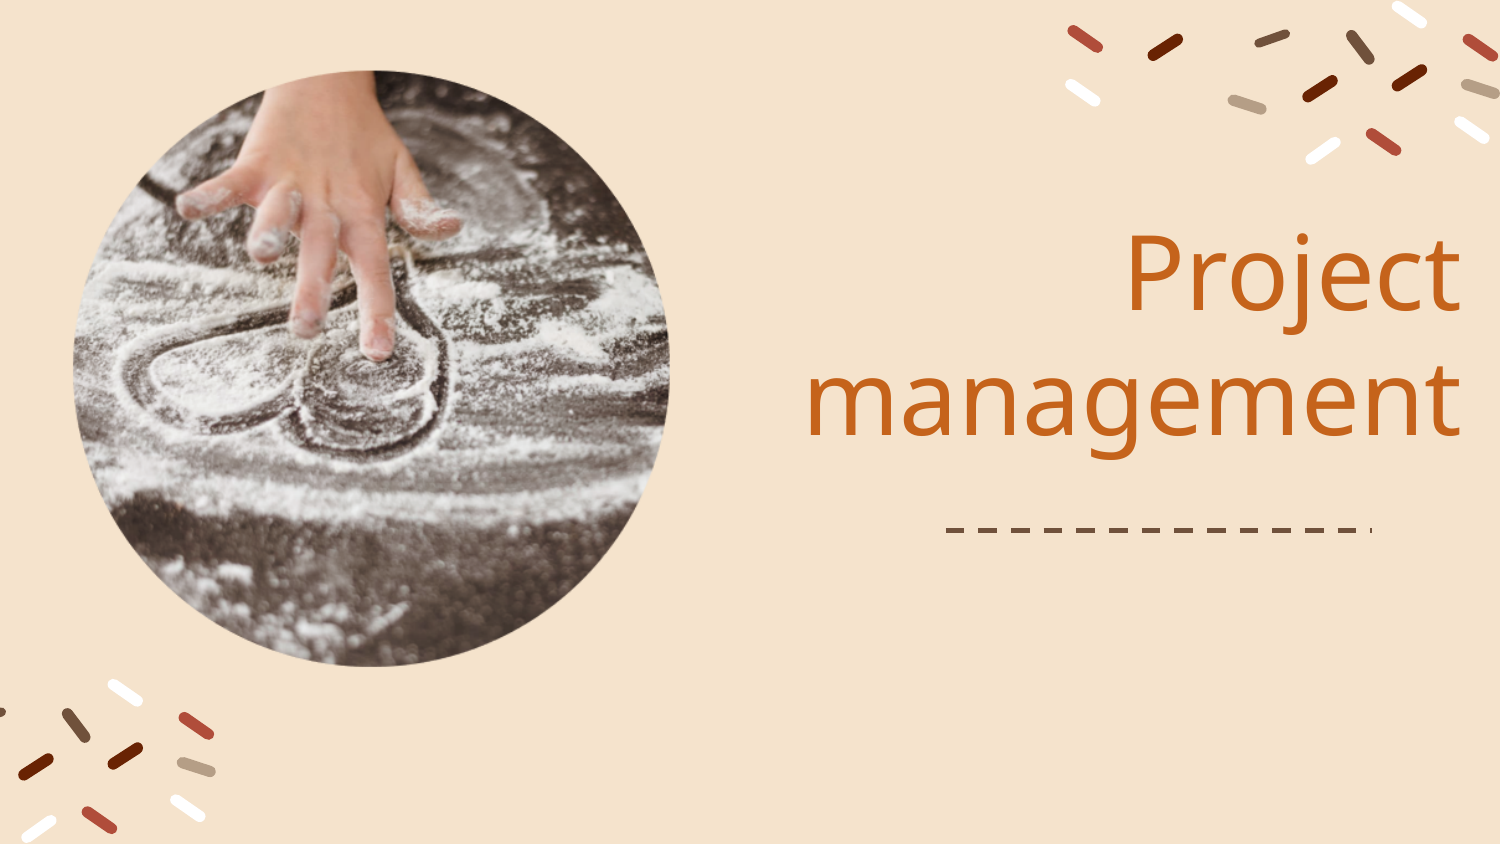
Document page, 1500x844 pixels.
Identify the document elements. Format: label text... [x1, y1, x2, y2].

title Project management [766, 68, 1478, 472]
picture [31, 67, 686, 672]
